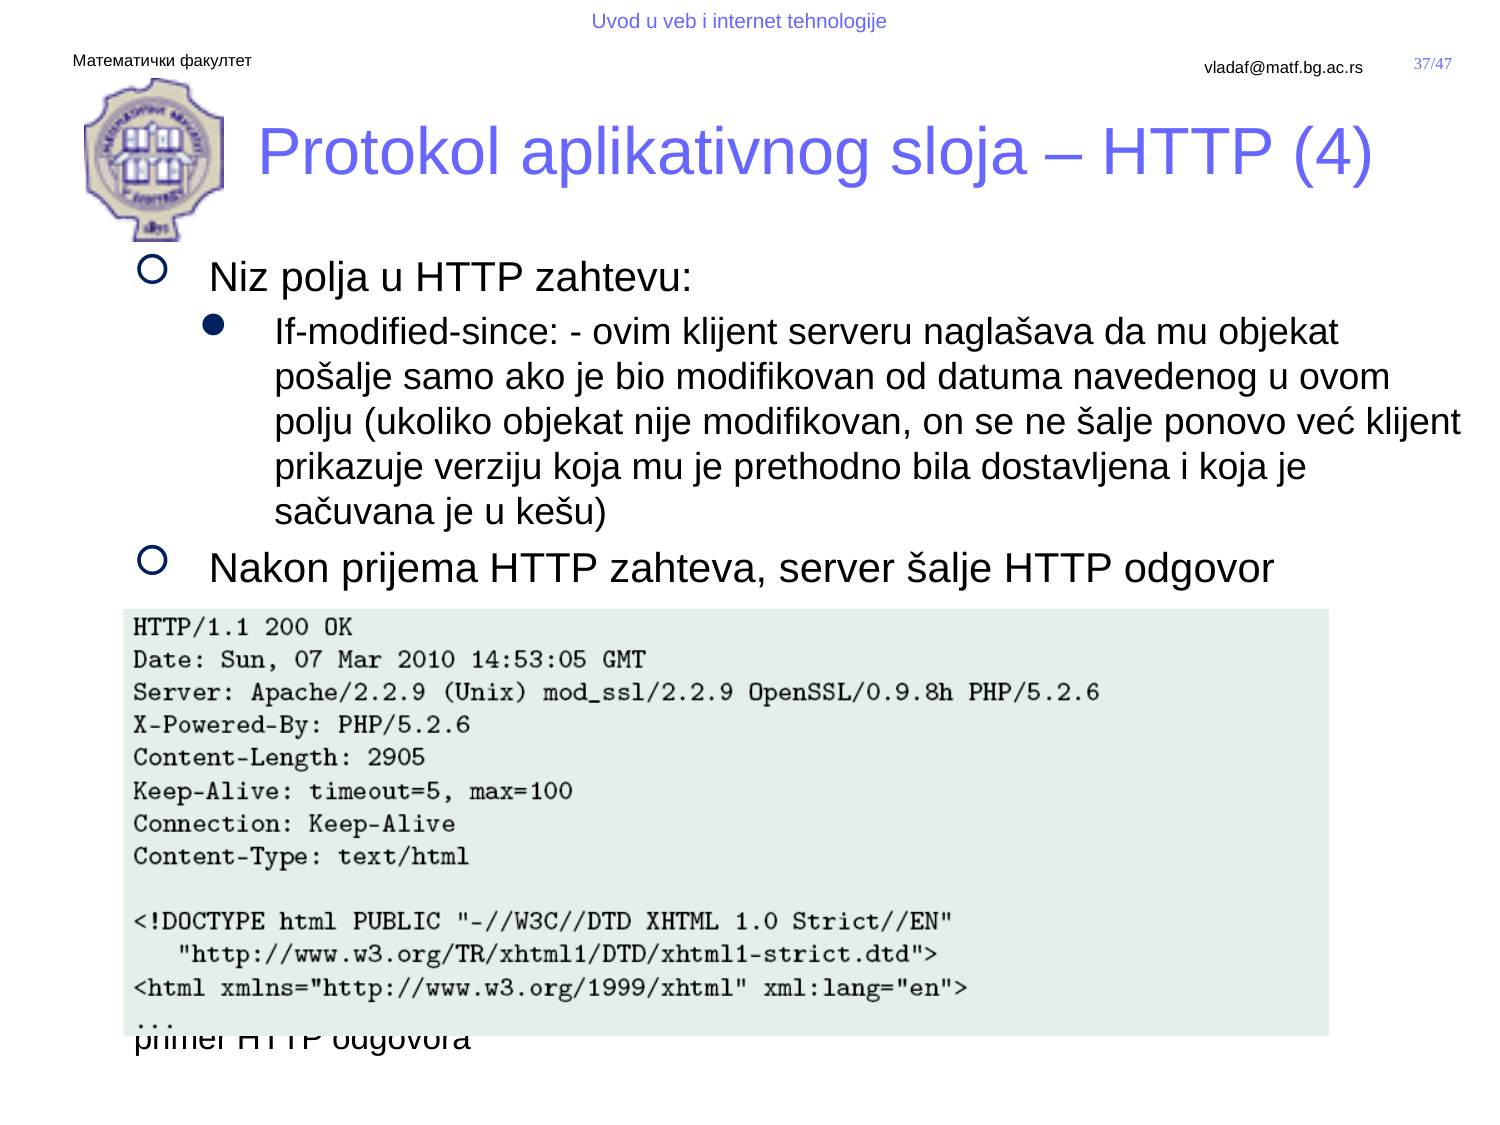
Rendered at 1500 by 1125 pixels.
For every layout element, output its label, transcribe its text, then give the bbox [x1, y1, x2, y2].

picture [123, 609, 1330, 1037]
list Niz polja u HTTP zahtevu: If-modified-since: - ovim klijent serveru naglašava da mu objekat pošalje samo ako je bio modifikovan od datuma navedenog u ovom polju (ukoliko objekat nije modifikovan, on se ne šalje ponovo već klijent prikazuje verziju koja mu je prethodno bila dostavljena i koja je sačuvana je u kešu) Nakon prijema HTTP zahteva, server šalje HTTP odgovor primer HTTP odgovora [53, 242, 1483, 598]
picture [84, 78, 224, 242]
title Protokol aplikativnog sloja – HTTP (4) [242, 54, 1447, 242]
